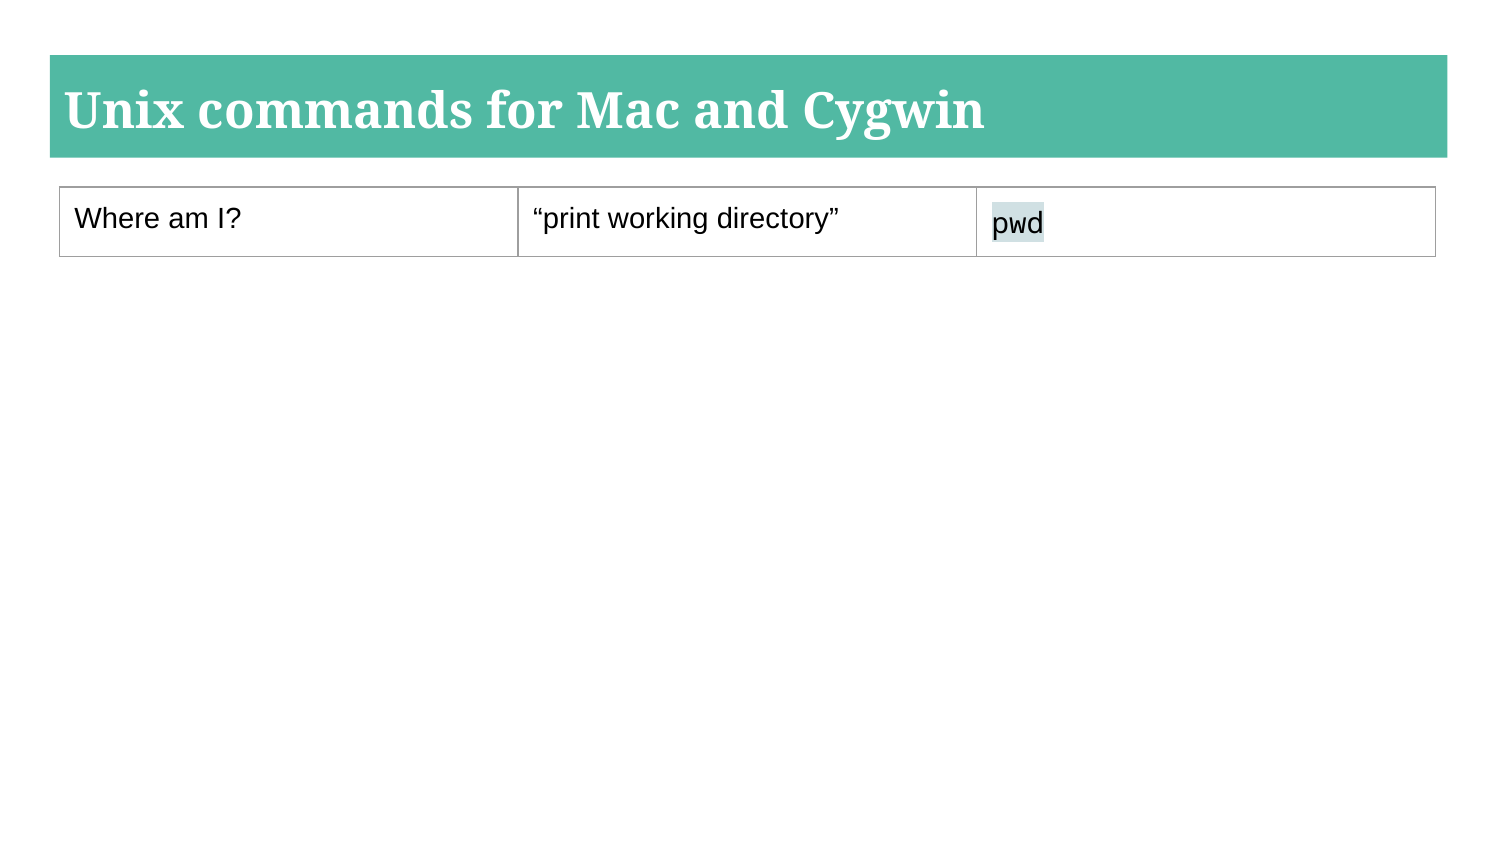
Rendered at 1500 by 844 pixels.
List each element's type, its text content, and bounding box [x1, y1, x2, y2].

table_header pwd [977, 188, 1435, 256]
title Unix commands for Mac and Cygwin [49, 55, 1448, 158]
table_header Where am I? [60, 188, 517, 256]
table_header “print working directory” [519, 188, 976, 256]
